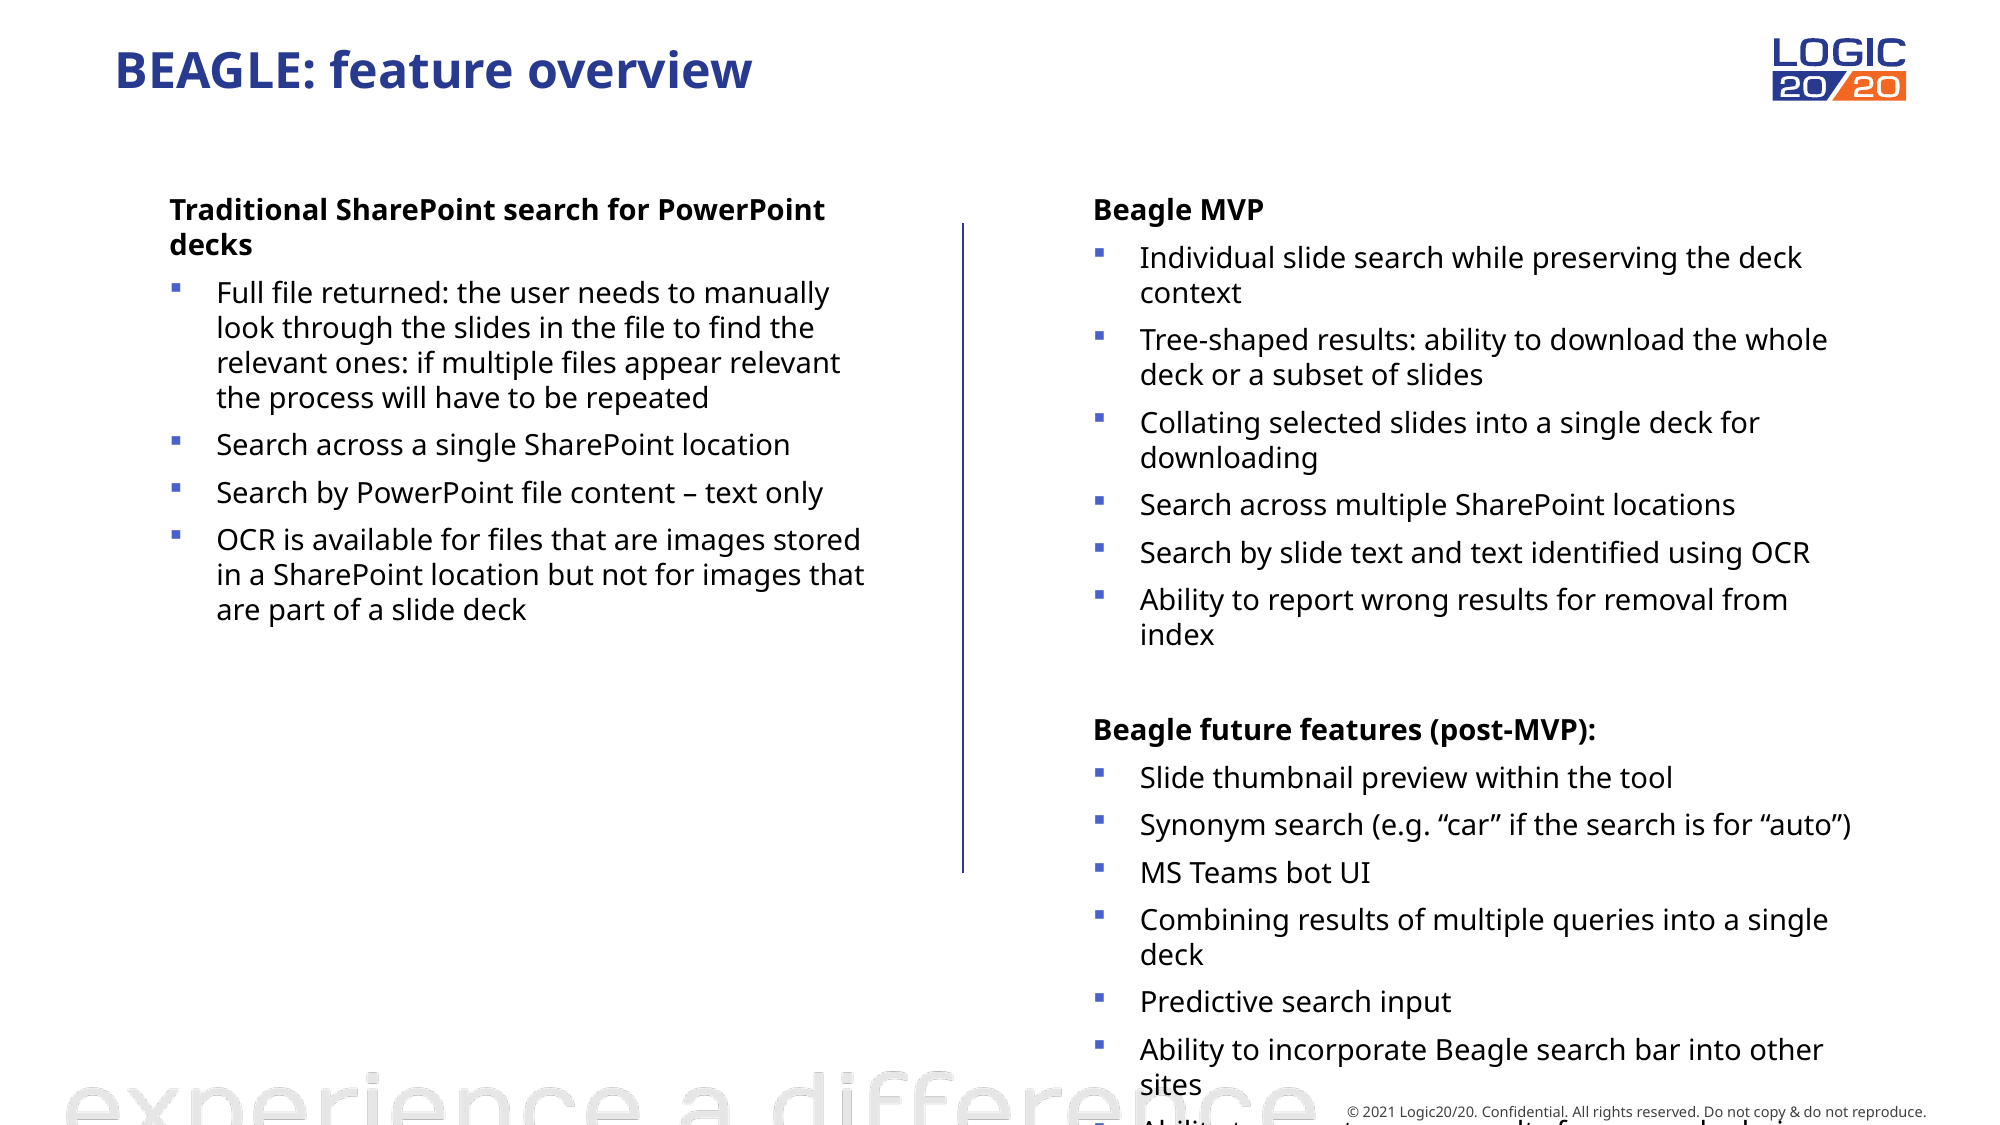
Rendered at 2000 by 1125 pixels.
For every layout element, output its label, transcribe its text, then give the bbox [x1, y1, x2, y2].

text_box Beagle MVP Individual slide search while preserving the deck context Tree-shaped results: ability to download the whole deck or a subset of slides Collating selected slides into a single deck for downloading Search across multiple SharePoint locations Search by slide text and text identified using OCR Ability to report wrong results for removal from index Beagle future features (post-MVP): Slide thumbnail preview within the tool Synonym search (e.g. “car” if the search is for “auto”) MS Teams bot UI Combining results of multiple queries into a single deck Predictive search input Ability to incorporate Beagle search bar into other sites Ability to report wrong results for manual admin review [1078, 184, 1881, 1125]
picture [0, 1018, 1078, 1125]
text_box Traditional SharePoint search for PowerPoint decks Full file returned: the user needs to manually look through the slides in the file to find the relevant ones: if multiple files appear relevant the process will have to be repeated Search across a single SharePoint location Search by PowerPoint file content – text only OCR is available for files that are images stored in a SharePoint location but not for images that are part of a slide deck [154, 184, 888, 682]
title BEAGLE: feature overview [99, 37, 1758, 184]
